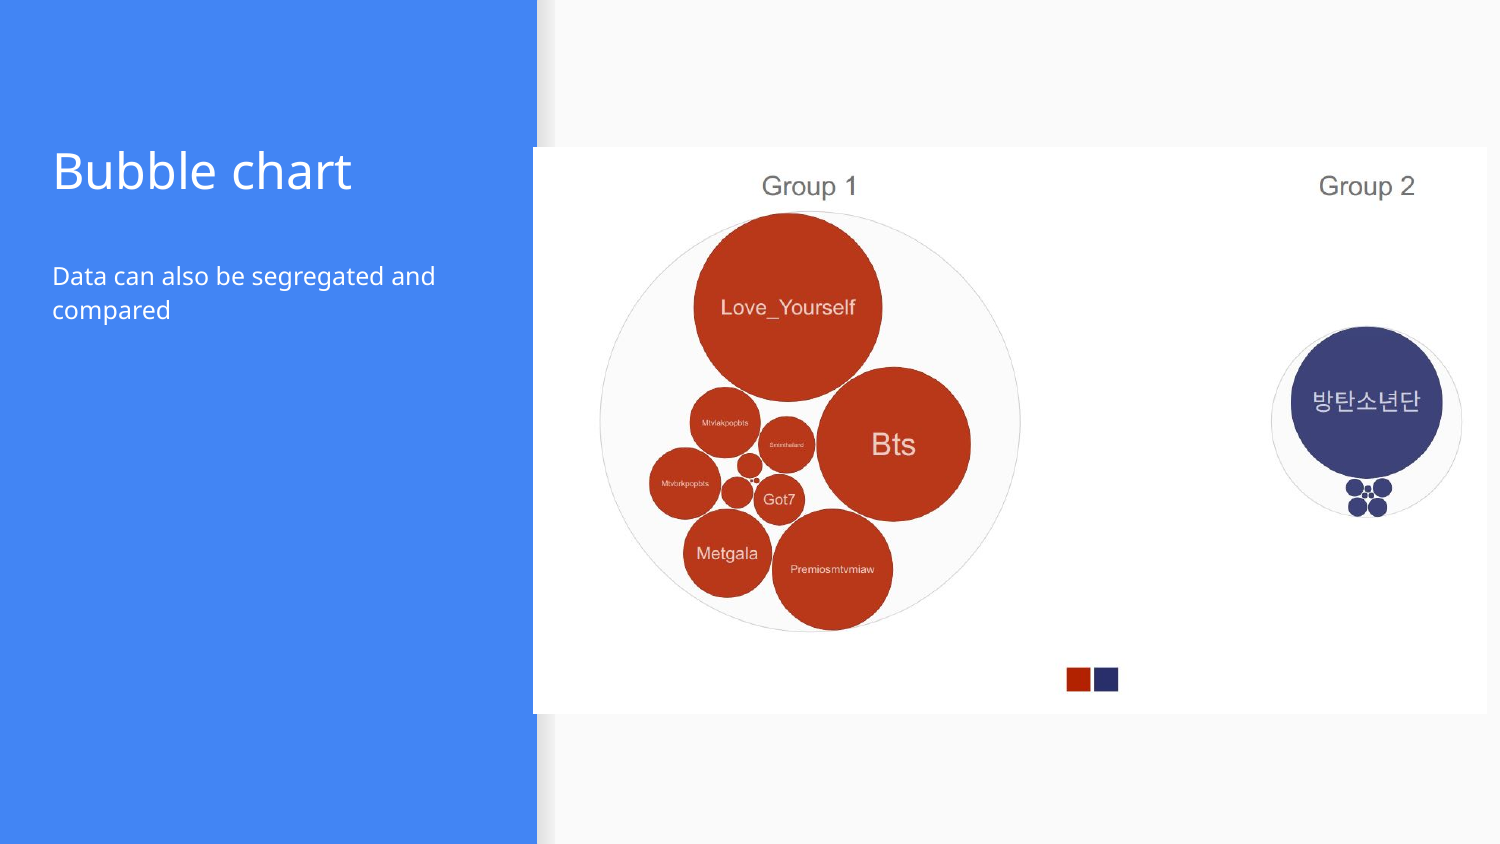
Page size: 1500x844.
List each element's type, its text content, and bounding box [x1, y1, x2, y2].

list Data can also be segregated and compared [37, 240, 498, 760]
picture [533, 147, 1487, 714]
title Bubble chart [37, 58, 498, 216]
